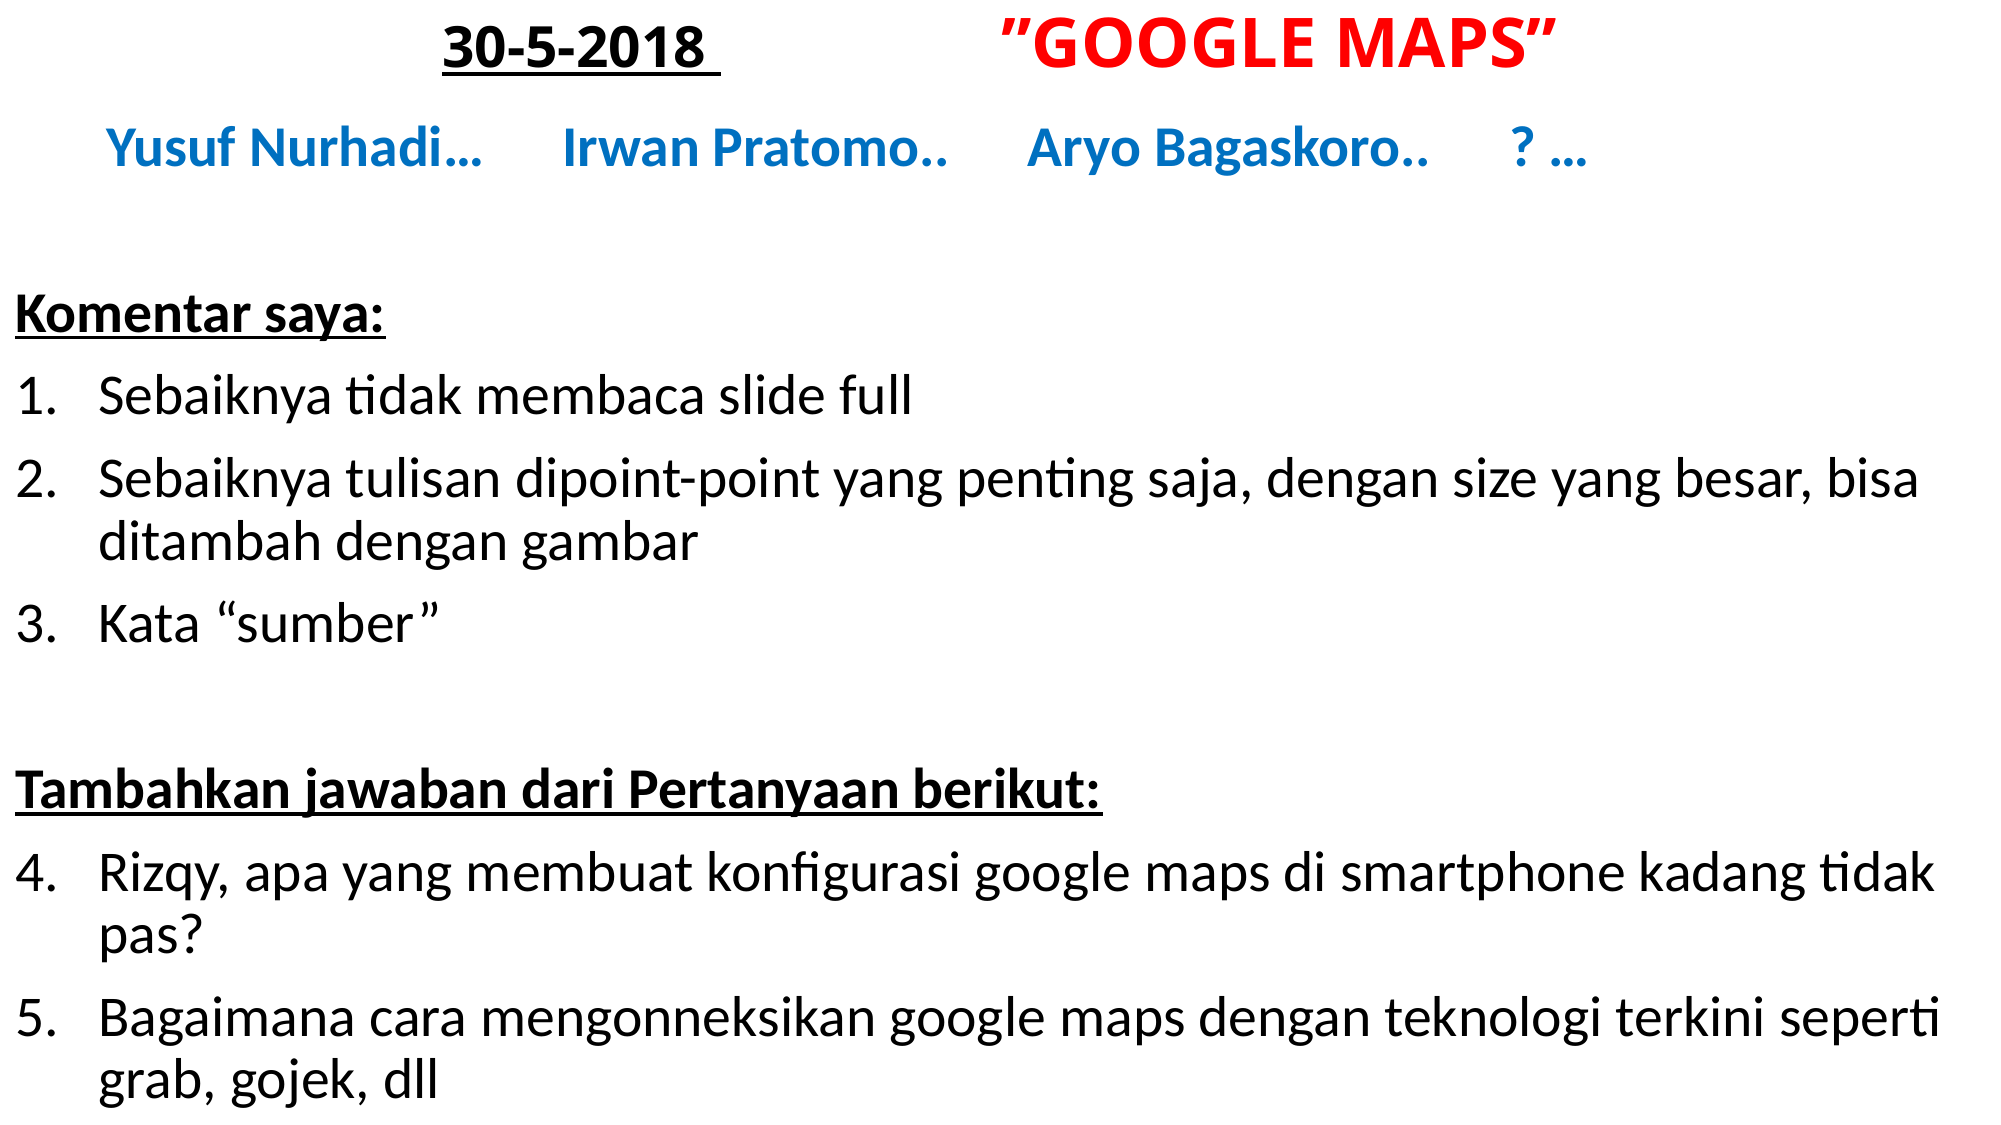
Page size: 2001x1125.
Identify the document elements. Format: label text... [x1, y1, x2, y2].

list Yusuf Nurhadi… Irwan Pratomo.. Aryo Bagaskoro.. ? … Komentar saya: Sebaiknya tidak membaca slide full Sebaiknya tulisan dipoint-point yang penting saja, dengan size yang besar, bisa ditambah dengan gambar Kata “sumber” Tambahkan jawaban dari Pertanyaan berikut: Rizqy, apa yang membuat konfigurasi google maps di smartphone kadang tidak pas? Bagaimana cara mengonneksikan google maps dengan teknologi terkini seperti grab, gojek, dll [0, 109, 2000, 1125]
title 30-5-2018 ”GOOGLE MAPS” [137, 0, 1863, 91]
